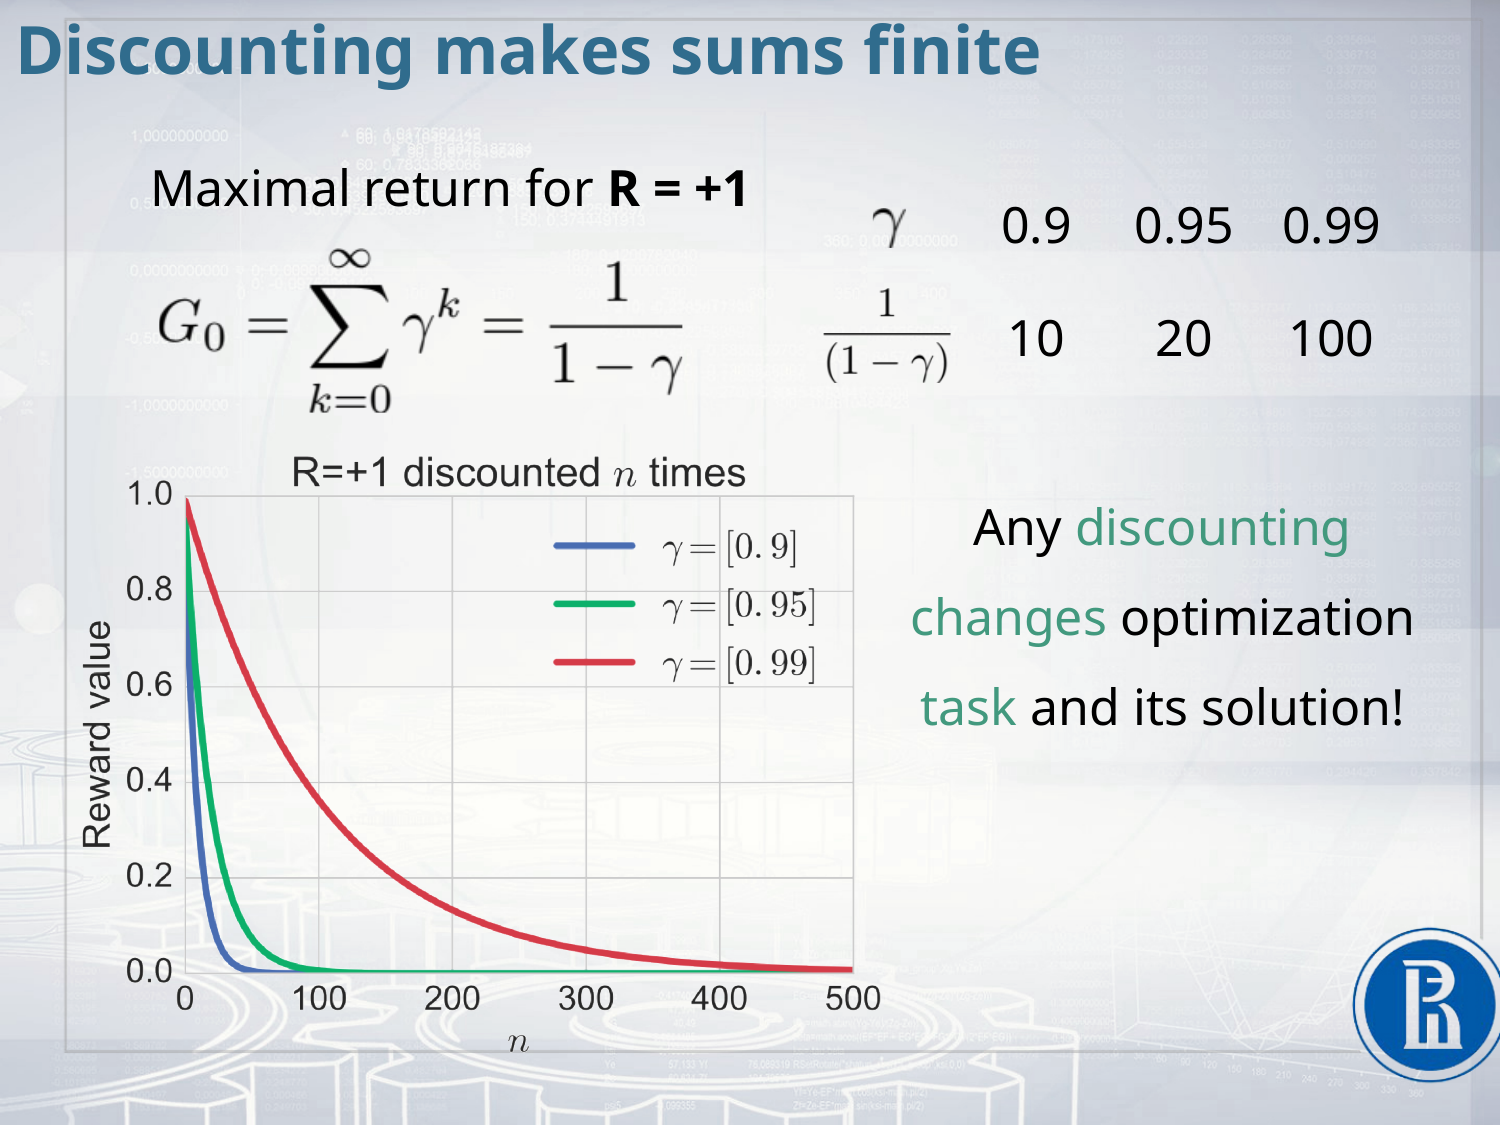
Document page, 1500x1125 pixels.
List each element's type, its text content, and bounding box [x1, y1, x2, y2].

title Discounting makes sums finite [0, 0, 1500, 102]
table_cell 100 [1258, 281, 1406, 393]
picture [0, 102, 1500, 1125]
text_box Any discounting changes optimization task and its solution! [894, 457, 1471, 743]
table_header 0.99 [1258, 168, 1406, 281]
table_cell [815, 281, 963, 393]
table_cell 20 [1110, 281, 1258, 393]
table_header [815, 168, 963, 281]
table_header 0.9 [963, 168, 1110, 281]
table_cell 10 [963, 281, 1110, 393]
table_header 0.95 [1110, 168, 1258, 281]
text_box Maximal return for R = +1 [135, 149, 1400, 225]
